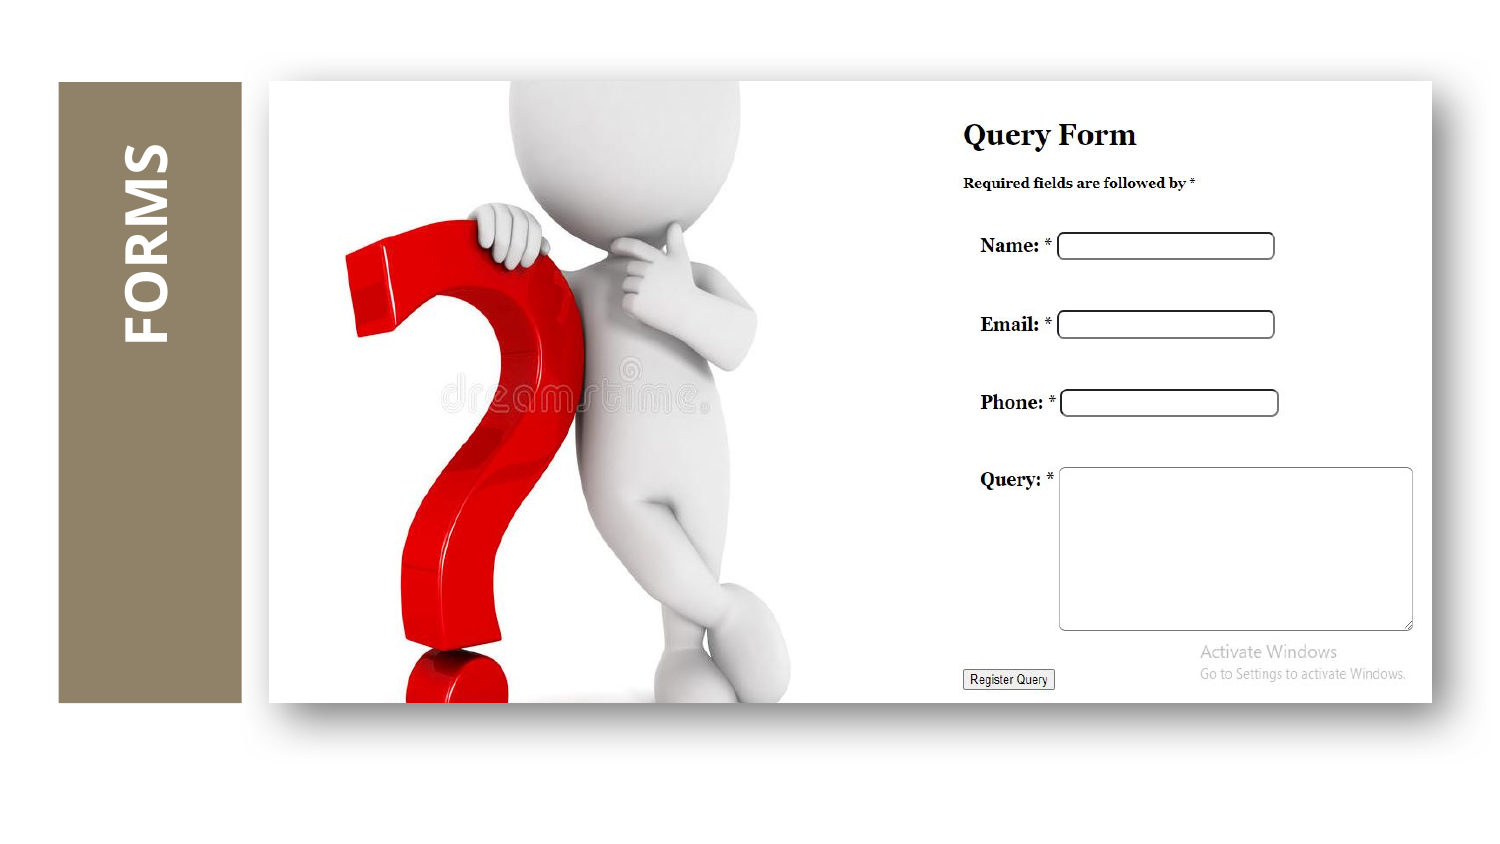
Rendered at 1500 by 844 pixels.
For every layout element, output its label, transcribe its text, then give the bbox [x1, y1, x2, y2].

text_box [58, 82, 242, 704]
title FORMS [46, 128, 195, 603]
picture [269, 81, 1433, 704]
